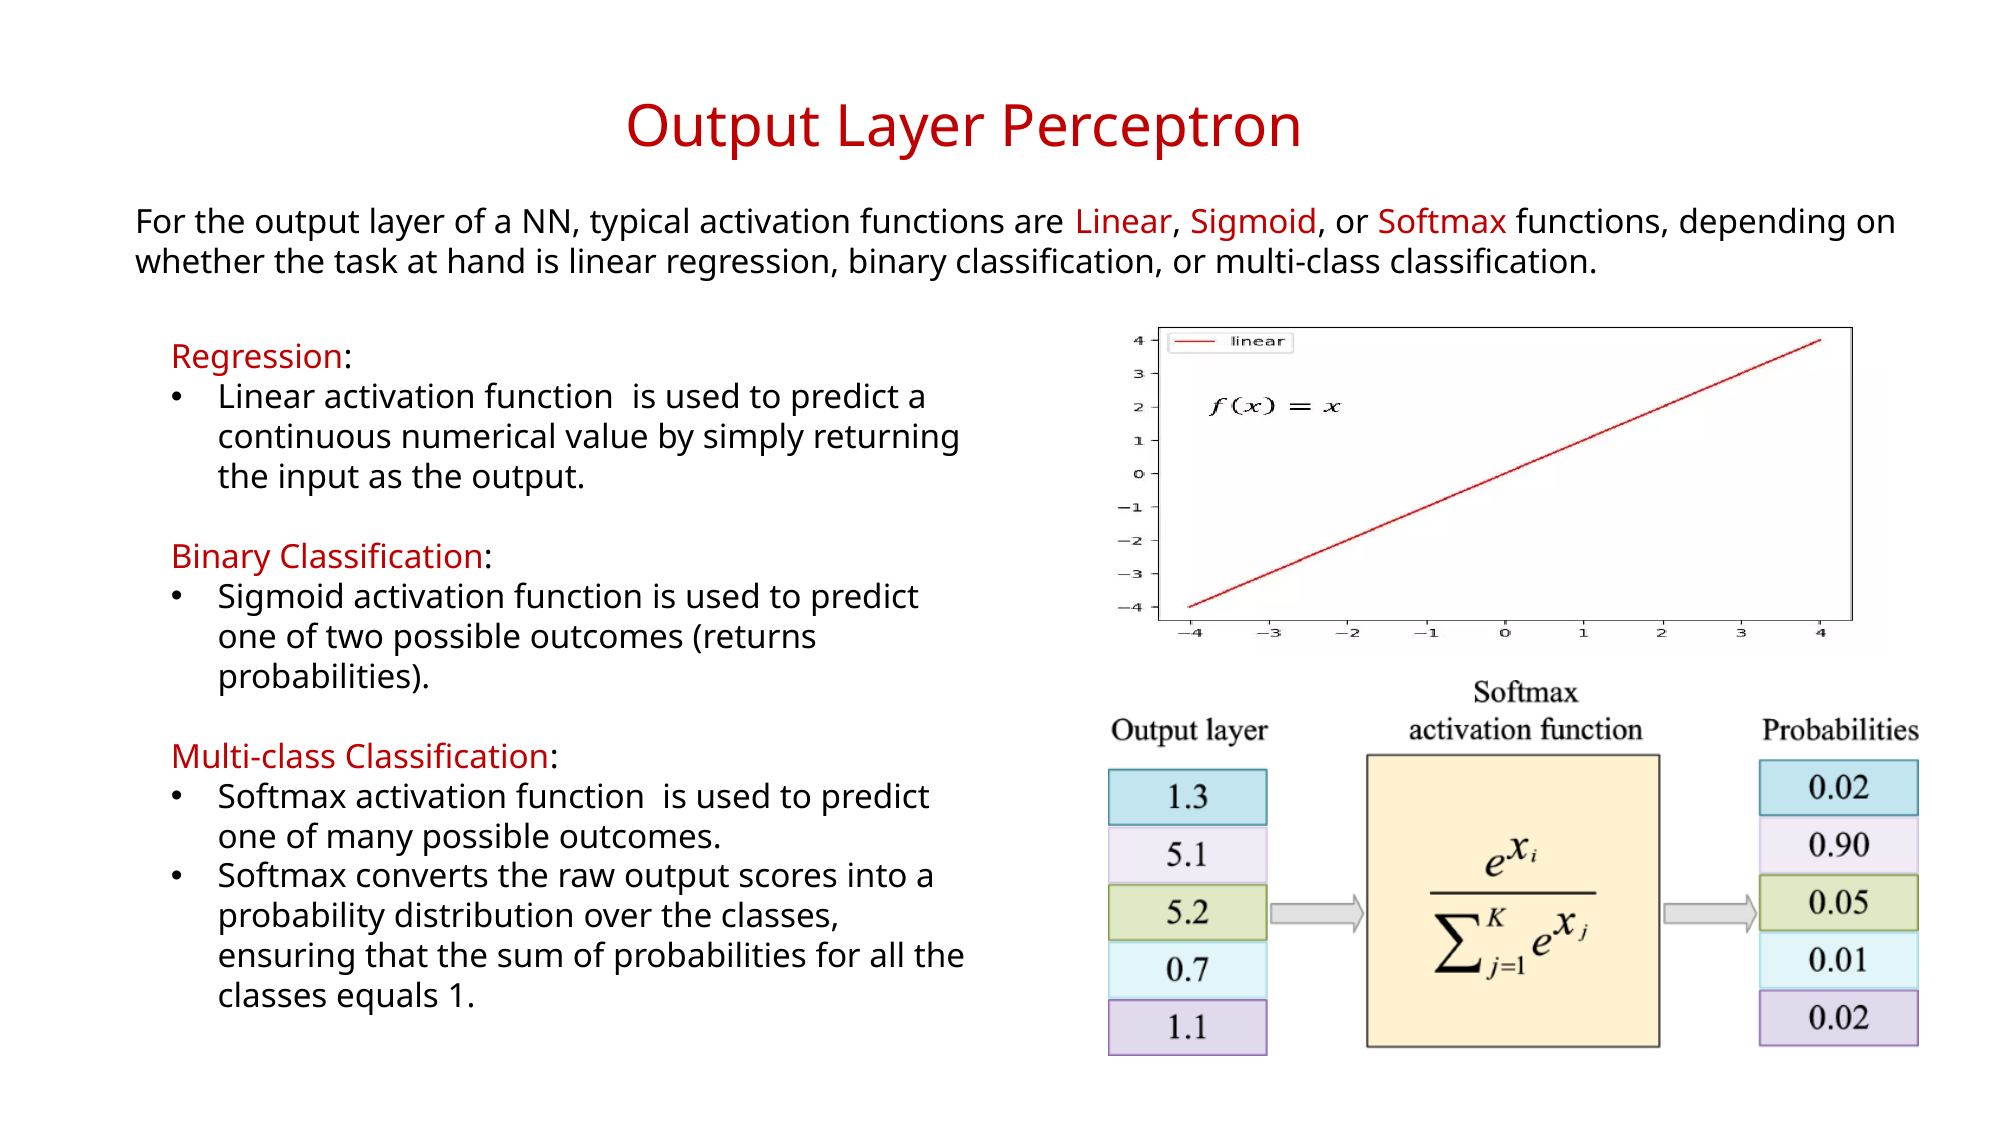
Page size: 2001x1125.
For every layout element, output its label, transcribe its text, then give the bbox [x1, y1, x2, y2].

text_box Output Layer Perceptron [120, 80, 1809, 165]
text_box For the output layer of a NN, typical activation functions are Linear, Sigmoid, or Softmax functions, depending on whether the task at hand is linear regression, binary classification, or multi-class classification. [120, 193, 1950, 288]
picture [1108, 310, 1889, 652]
picture [1108, 680, 1920, 1056]
